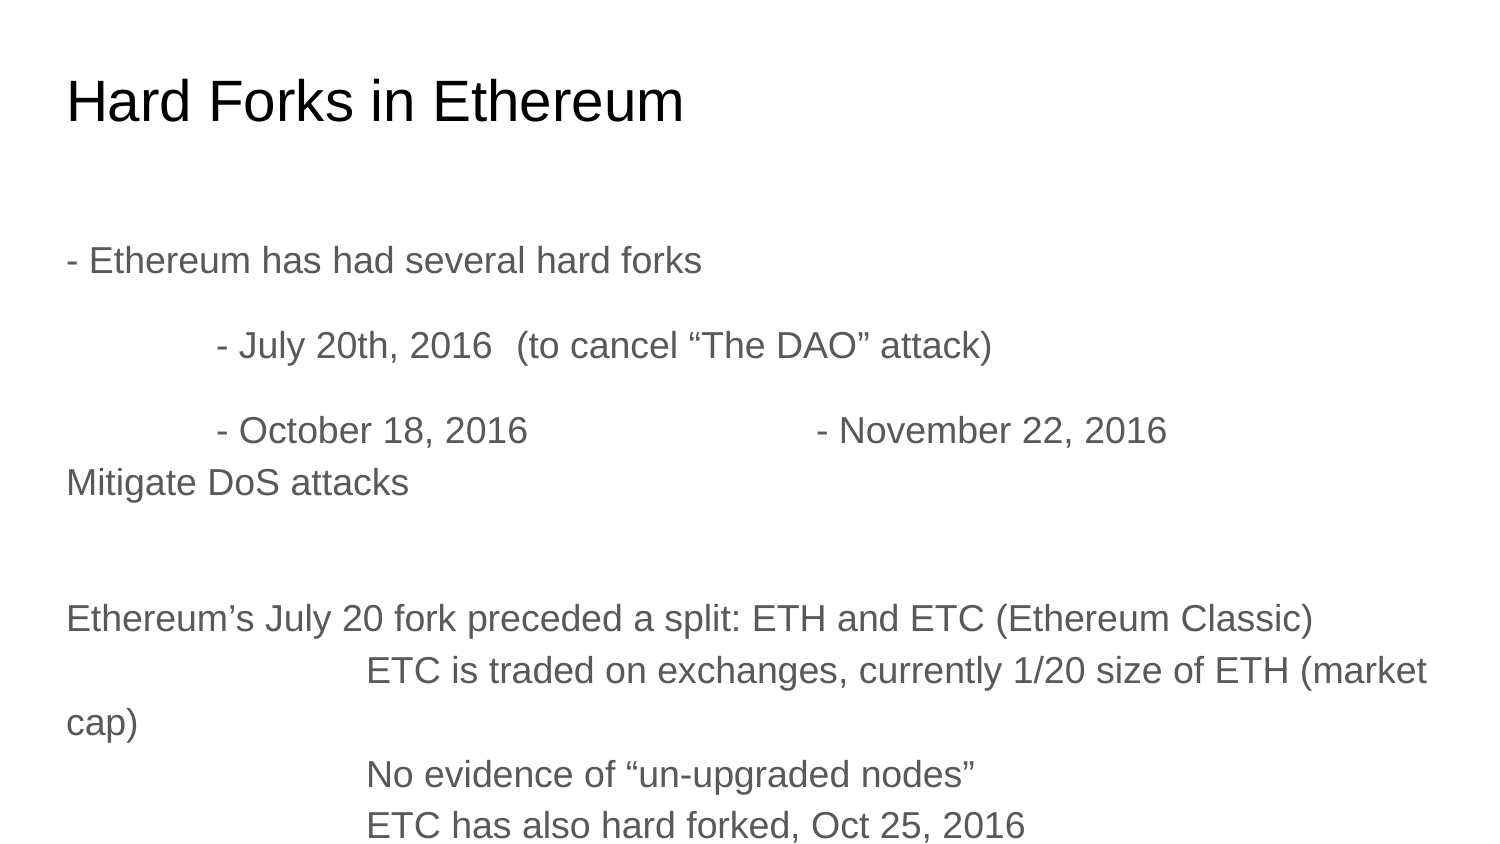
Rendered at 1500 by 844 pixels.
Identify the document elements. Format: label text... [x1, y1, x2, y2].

list - Ethereum has had several hard forks - July 20th, 2016 (to cancel “The DAO” attack) - October 18, 2016 - November 22, 2016 Mitigate DoS attacks Ethereum’s July 20 fork preceded a split: ETH and ETC (Ethereum Classic) ETC is traded on exchanges, currently 1/20 size of ETH (market cap) No evidence of “un-upgraded nodes” ETC has also hard forked, Oct 25, 2016 [51, 214, 1449, 775]
title Hard Forks in Ethereum [51, 48, 1449, 142]
